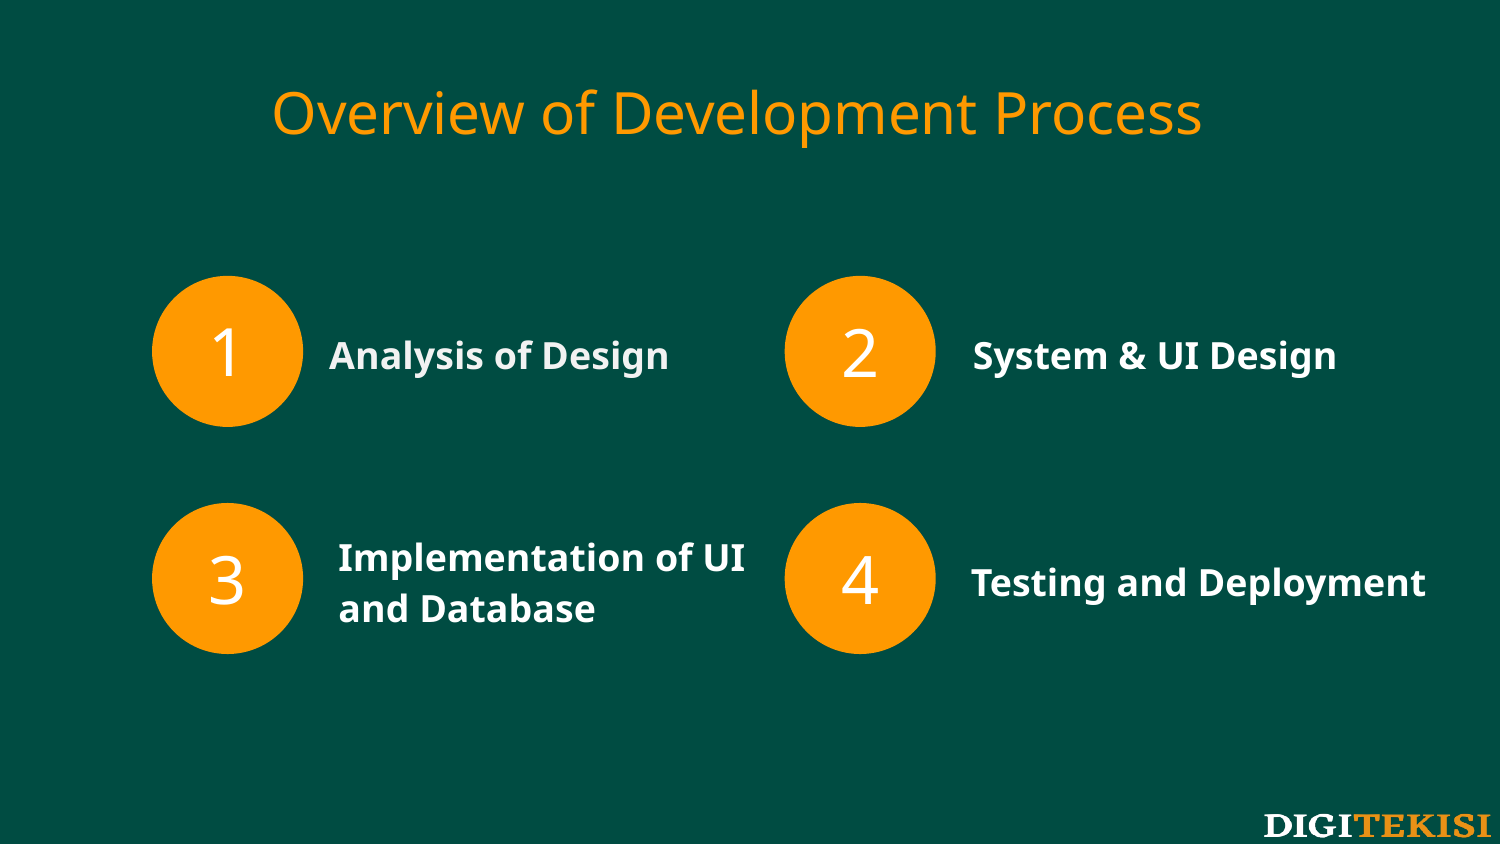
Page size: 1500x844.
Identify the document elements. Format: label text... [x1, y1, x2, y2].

title 4 [813, 530, 908, 625]
text_box [784, 275, 936, 427]
text_box [152, 502, 304, 655]
subtitle Implementation of UI and Database [323, 548, 765, 609]
subtitle Analysis of Design [314, 321, 745, 382]
text_box [784, 502, 936, 655]
subtitle System & UI Design [957, 321, 1389, 382]
picture [1260, 810, 1493, 842]
title 1 [180, 302, 275, 397]
title 2 [813, 303, 908, 398]
text_box [152, 275, 304, 427]
title 3 [180, 530, 275, 625]
subtitle Testing and Deployment [955, 547, 1498, 608]
title Overview of Development Process [104, 61, 1371, 155]
